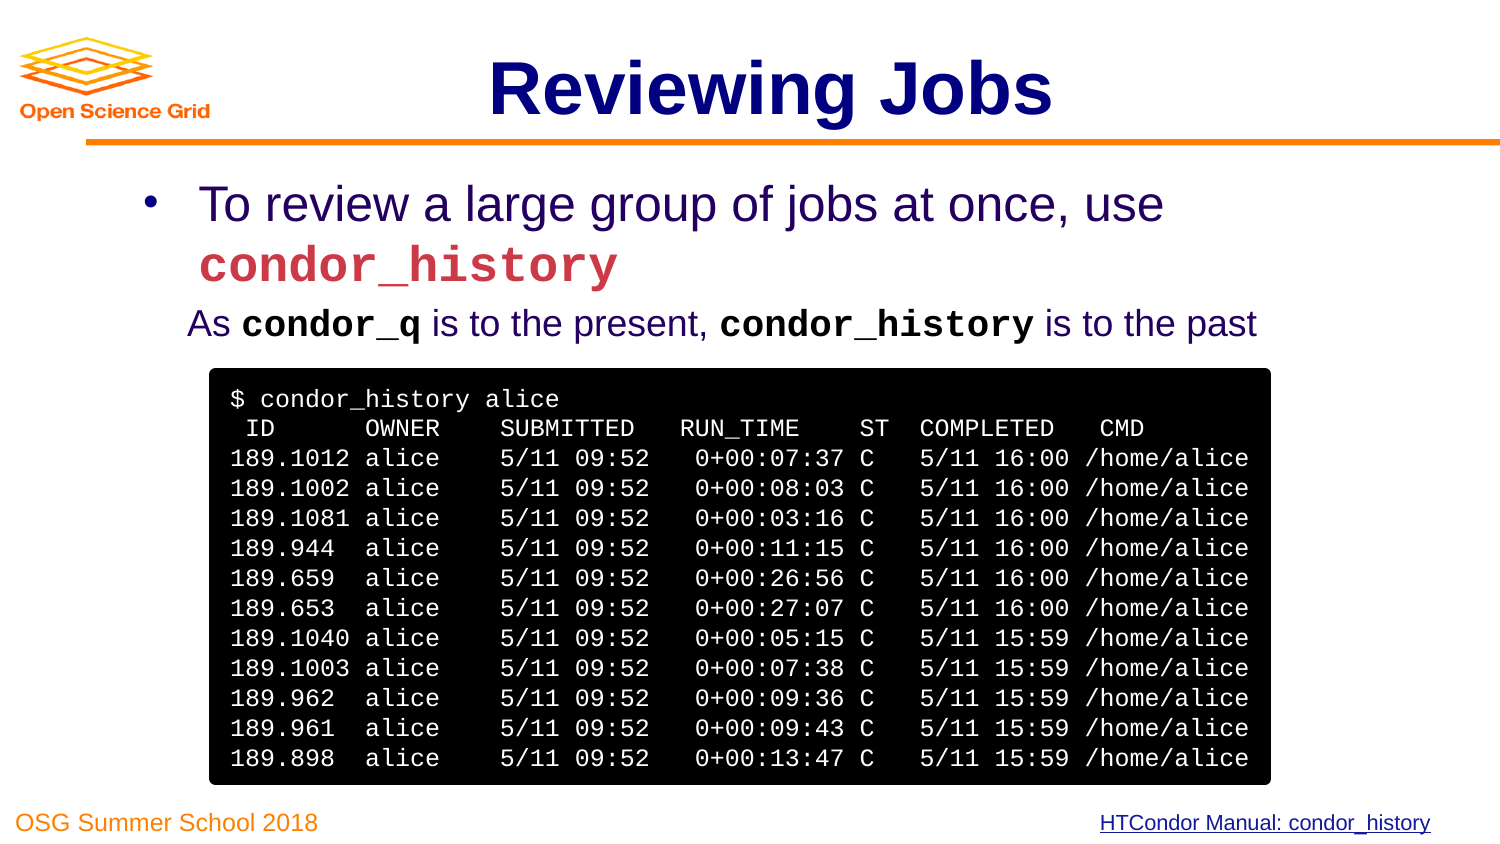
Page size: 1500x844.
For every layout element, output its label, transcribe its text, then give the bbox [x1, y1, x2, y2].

text_box $ condor_history alice ID OWNER SUBMITTED RUN_TIME ST COMPLETED CMD 189.1012 alice 5/11 09:52 0+00:07:37 C 5/11 16:00 /home/alice 189.1002 alice 5/11 09:52 0+00:08:03 C 5/11 16:00 /home/alice 189.1081 alice 5/11 09:52 0+00:03:16 C 5/11 16:00 /home/alice 189.944 alice 5/11 09:52 0+00:11:15 C 5/11 16:00 /home/alice 189.659 alice 5/11 09:52 0+00:26:56 C 5/11 16:00 /home/alice 189.653 alice 5/11 09:52 0+00:27:07 C 5/11 16:00 /home/alice 189.1040 alice 5/11 09:52 0+00:05:15 C 5/11 15:59 /home/alice 189.1003 alice 5/11 09:52 0+00:07:38 C 5/11 15:59 /home/alice 189.962 alice 5/11 09:52 0+00:09:36 C 5/11 15:59 /home/alice 189.961 alice 5/11 09:52 0+00:09:43 C 5/11 15:59 /home/alice 189.898 alice 5/11 09:52 0+00:13:47 C 5/11 15:59 /home/alice [215, 374, 1266, 779]
list To review a large group of jobs at once, use condor_history As condor_q is to the present, condor_history is to the past [127, 164, 1403, 741]
text_box HTCondor Manual: condor_history [1046, 801, 1446, 843]
picture [0, 20, 201, 134]
title Reviewing Jobs [201, 14, 1342, 155]
